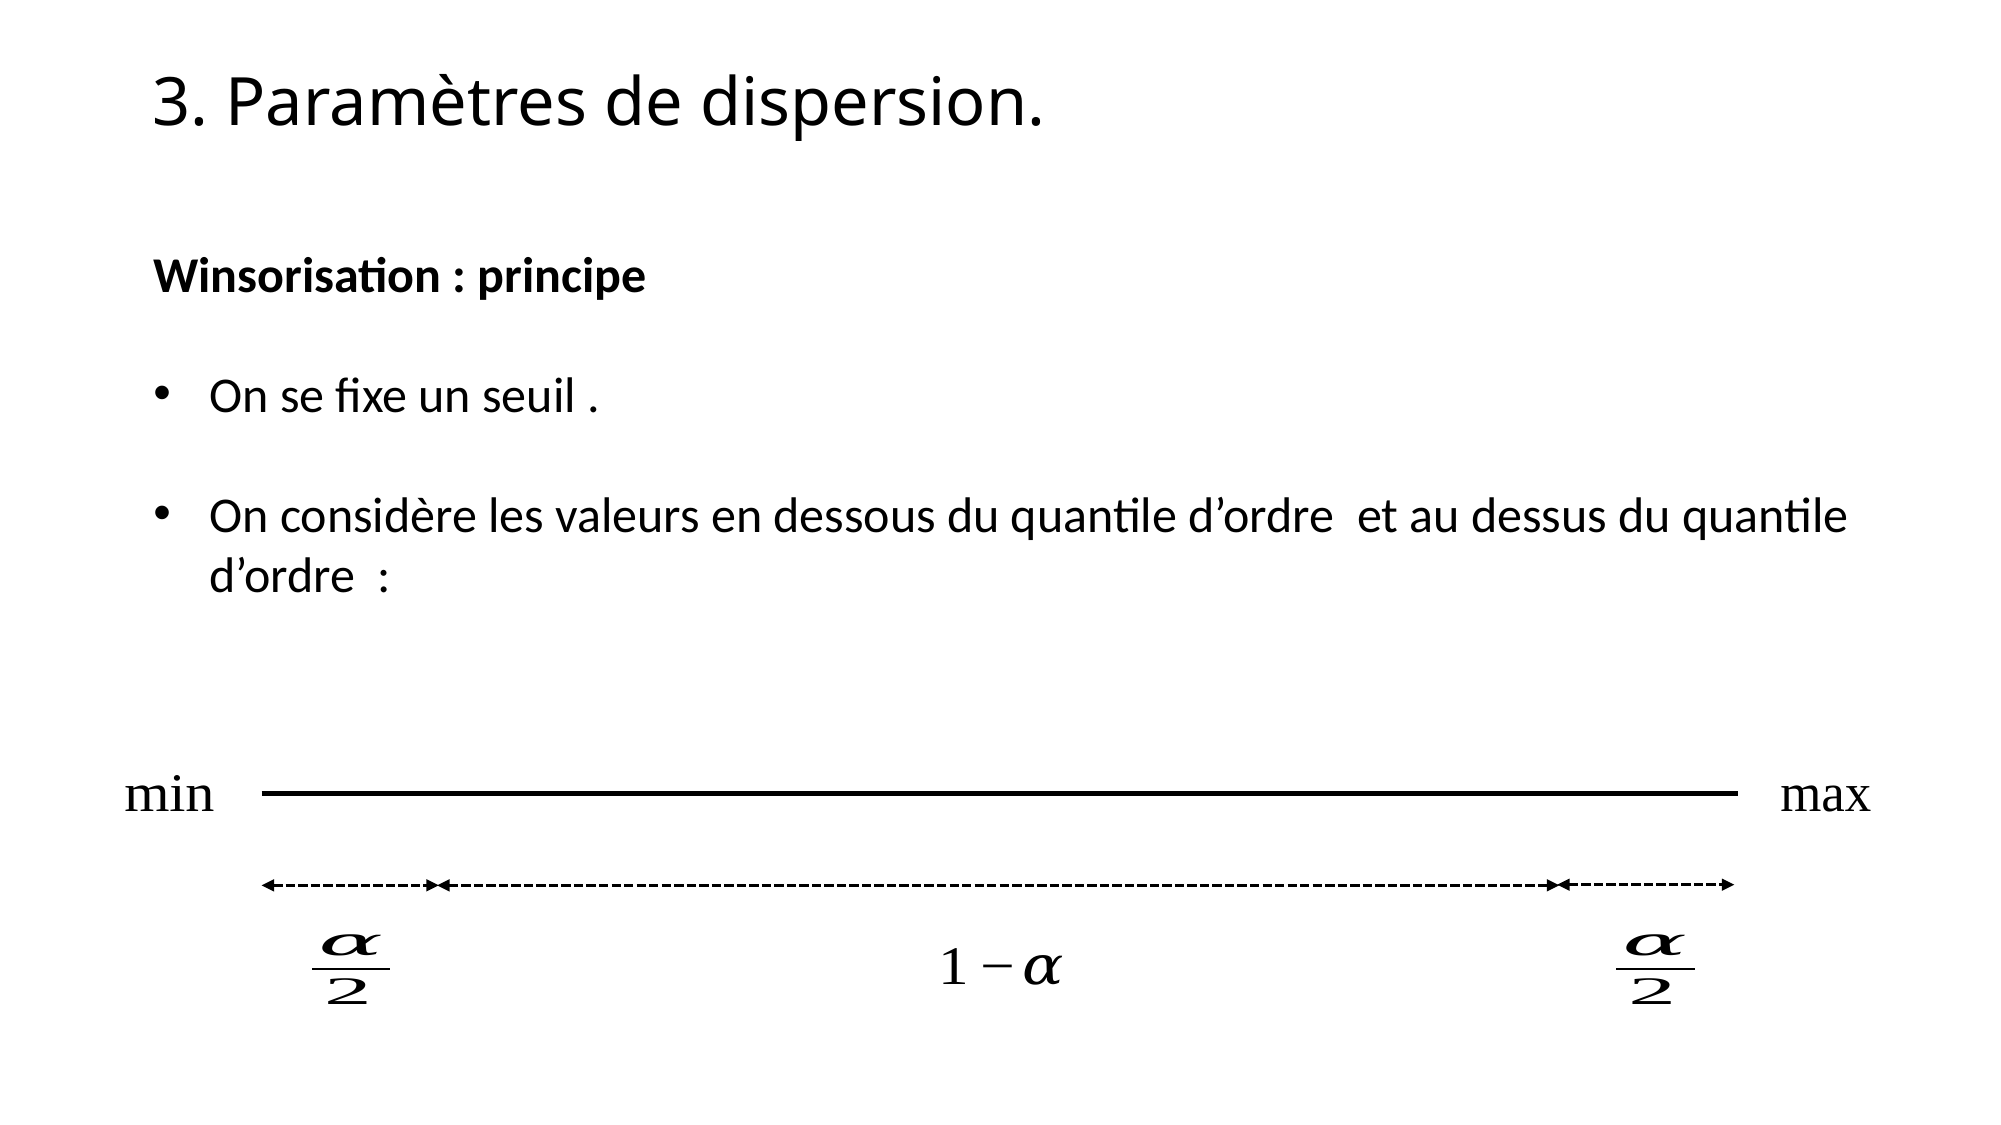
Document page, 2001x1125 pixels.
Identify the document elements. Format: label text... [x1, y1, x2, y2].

text_box 3. Paramètres de dispersion. [137, 59, 1863, 155]
